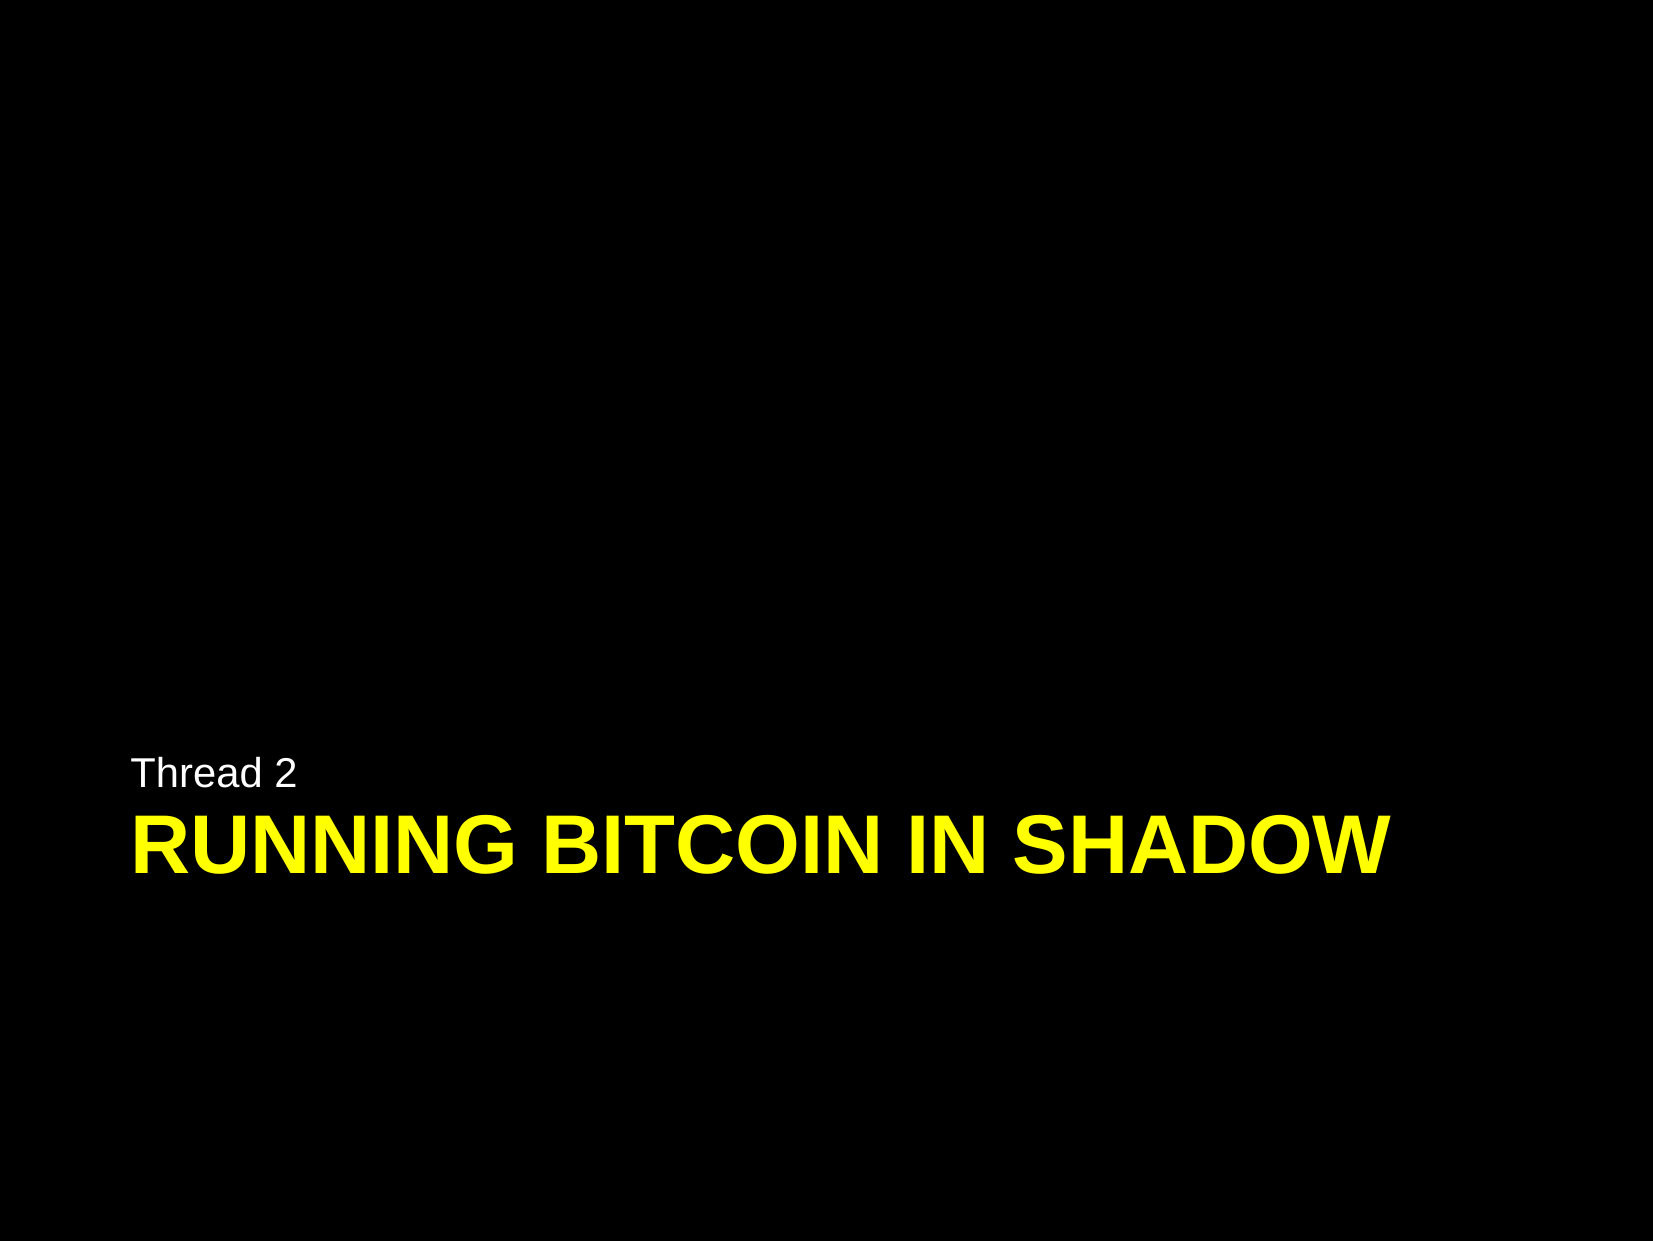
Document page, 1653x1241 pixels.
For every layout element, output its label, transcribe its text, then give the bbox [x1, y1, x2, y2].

list Thread 2 [130, 525, 1536, 798]
title Running Bitcoin in Shadow [130, 798, 1536, 1044]
